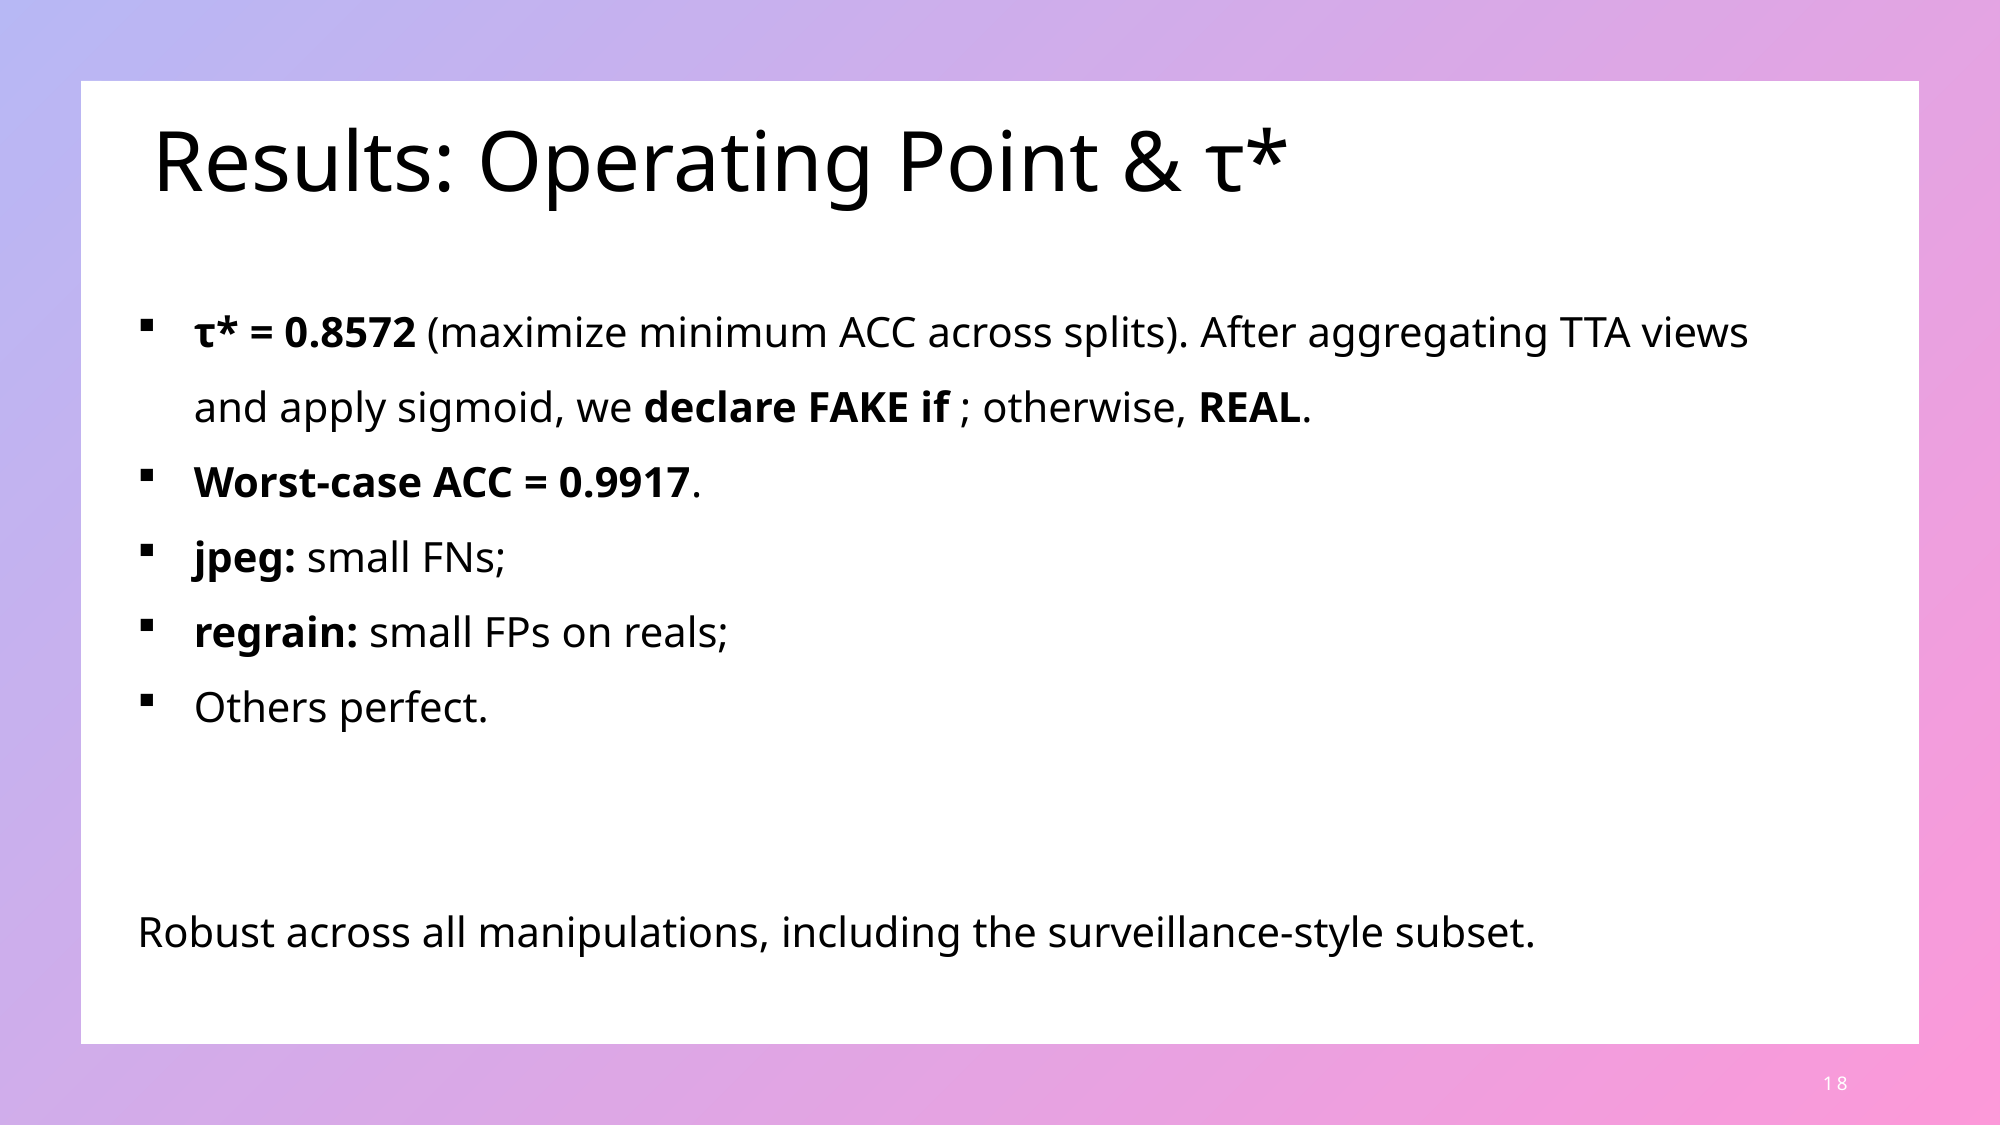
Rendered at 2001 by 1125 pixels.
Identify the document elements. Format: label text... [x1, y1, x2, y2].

title Results: Operating Point & τ* [137, 56, 1863, 274]
slide_number 18 [1412, 1054, 1863, 1115]
